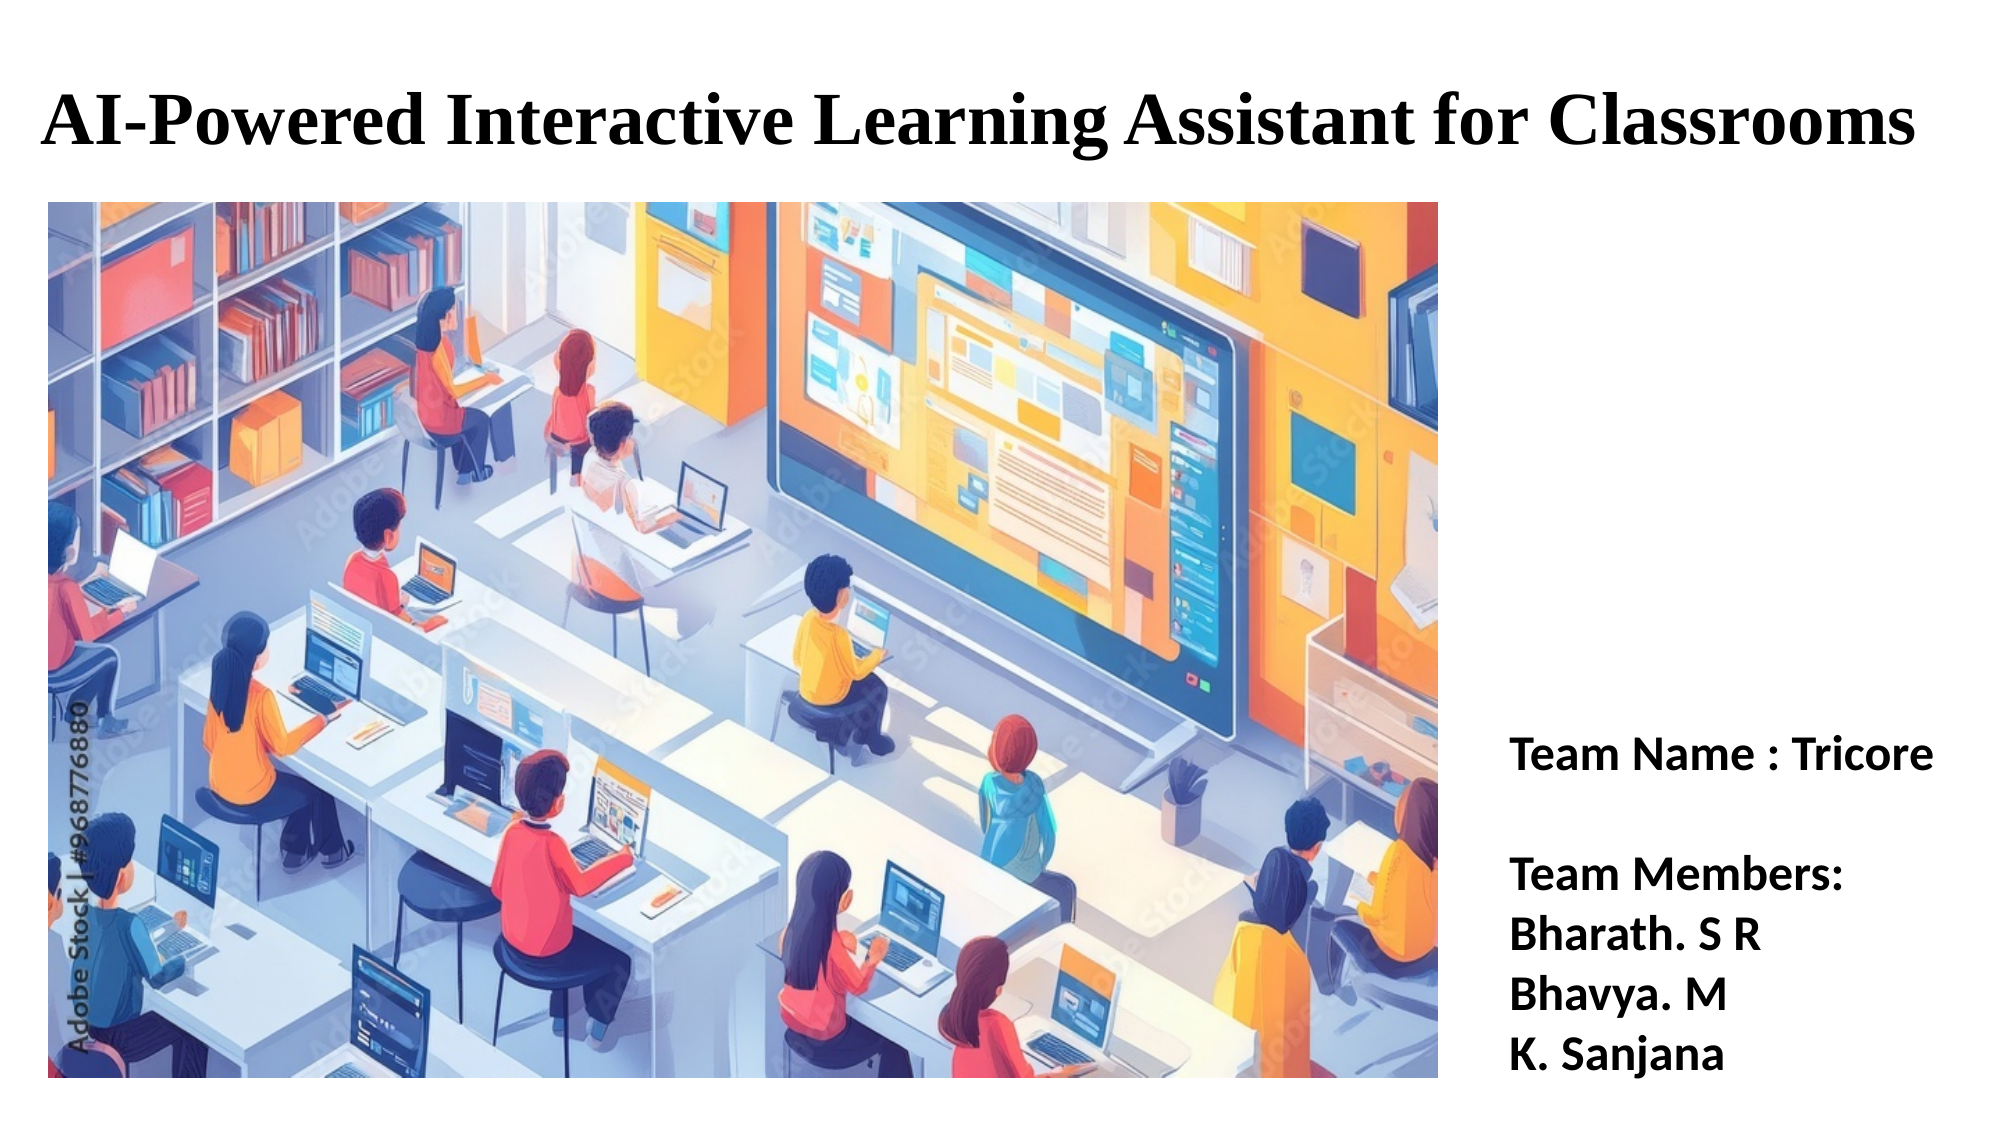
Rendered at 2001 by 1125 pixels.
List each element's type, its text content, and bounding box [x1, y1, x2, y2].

picture [48, 202, 1438, 1078]
text_box AI-Powered Interactive Learning Assistant for Classrooms [25, 62, 1987, 167]
text_box Team Name : Tricore Team Members: Bharath. S R Bhavya. M K. Sanjana [1494, 713, 1950, 1089]
